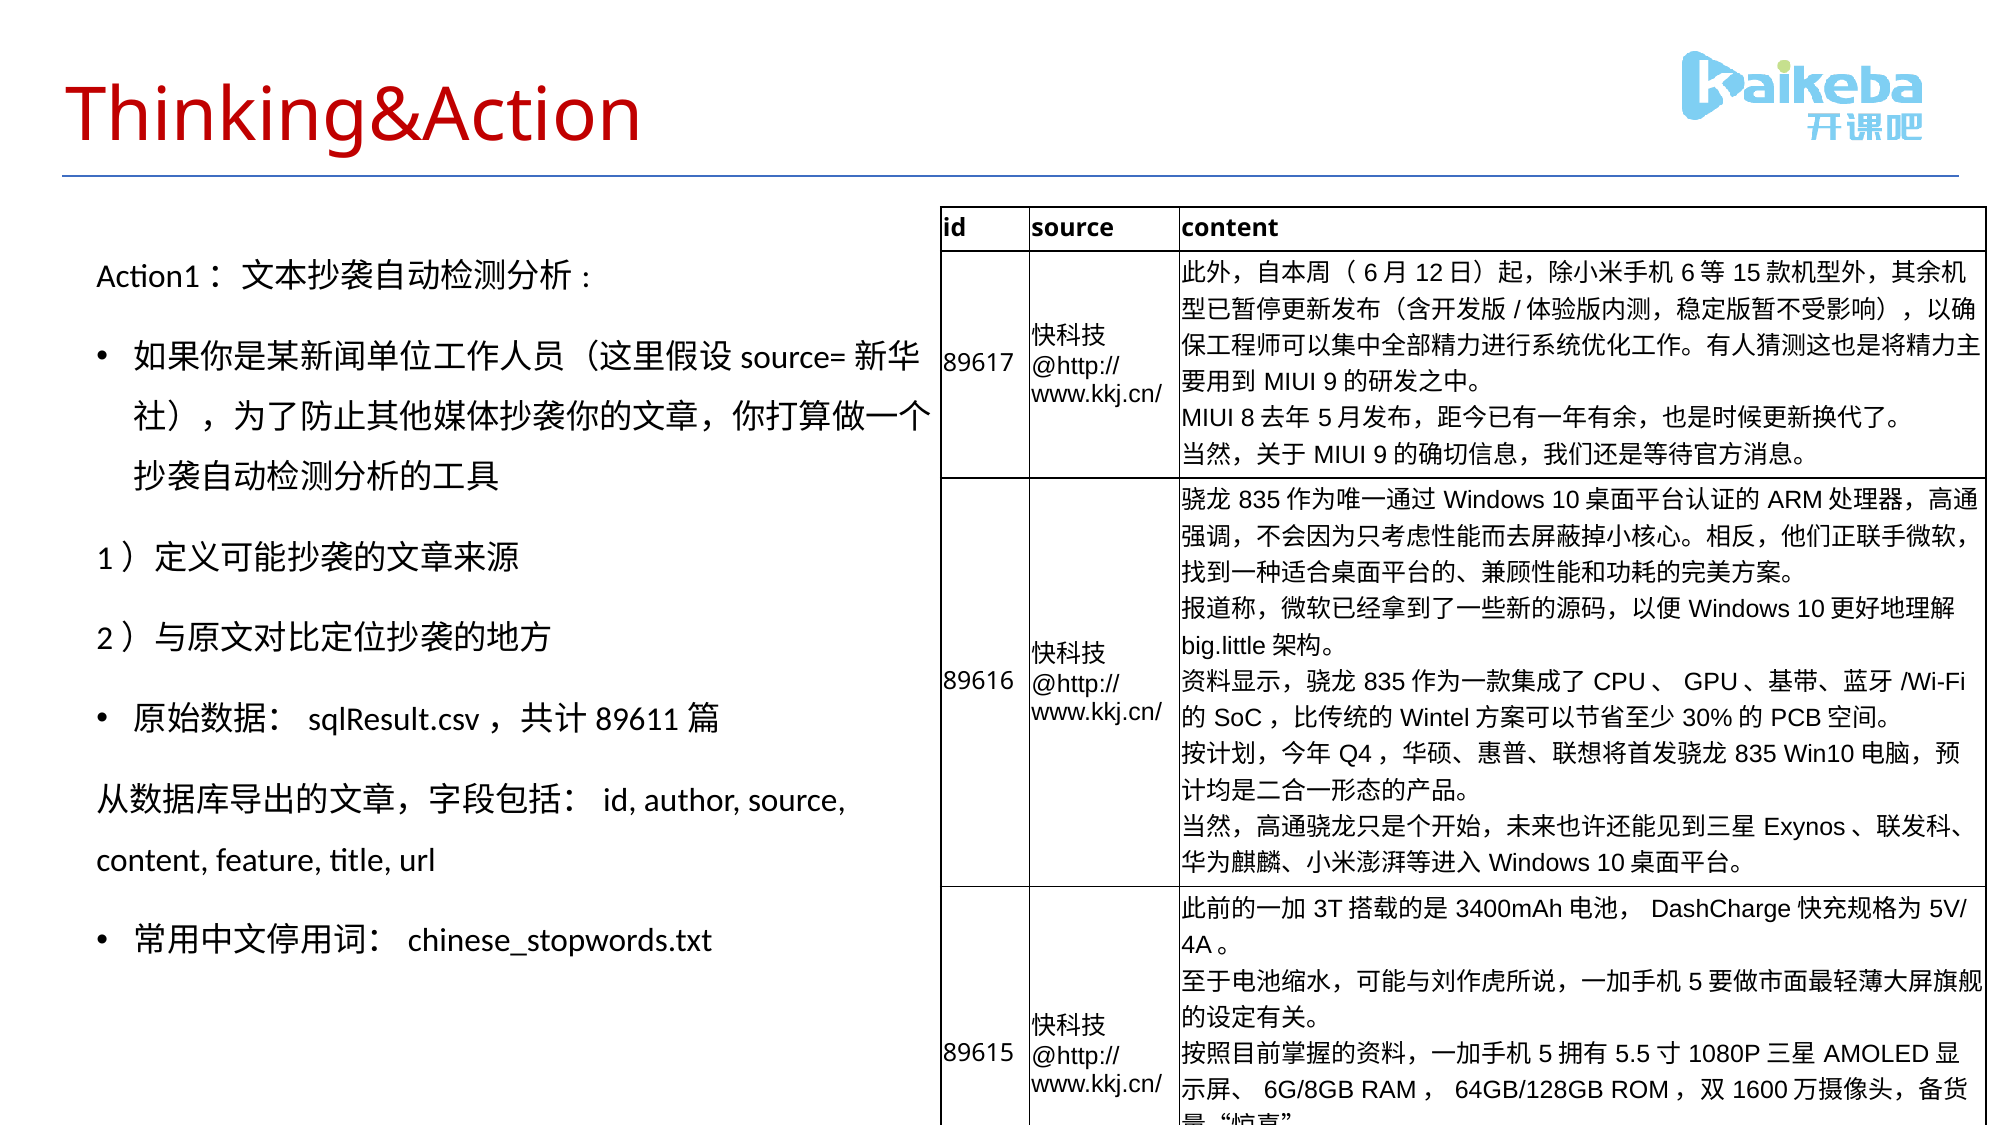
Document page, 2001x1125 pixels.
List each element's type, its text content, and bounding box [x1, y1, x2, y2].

table_cell 此外，自本周（6月12日）起，除小米手机6等15款机型外，其余机型已暂停更新发布（含开发版/体验版内测，稳定版暂不受影响），以确保工程师可以集中全部精力进行系统优化工作。有人猜测这也是将精力主要用到MIUI 9的研发之中。 MIUI 8去年5月发布，距今已有一年有余，也是时候更新换代了。 当然，关于MIUI 9的确切信息，我们还是等待官方消息。 [1180, 252, 1985, 477]
text_box Action1：文本抄袭自动检测分析: 如果你是某新闻单位工作人员（这里假设source=新华社），为了防止其他媒体抄袭你的文章，你打算做一个抄袭自动检测分析的工具 1）定义可能抄袭的文章来源 2）与原文对比定位抄袭的地方 原始数据：sqlResult.csv，共计89611篇 从数据库导出的文章，字段包括：id, author, source, content, feature, title, url 常用中文停用词：chinese_stopwords.txt [88, 227, 940, 918]
table_cell 此前的一加3T搭载的是3400mAh电池，DashCharge快充规格为5V/4A。 至于电池缩水，可能与刘作虎所说，一加手机5要做市面最轻薄大屏旗舰的设定有关。 按照目前掌握的资料，一加手机5拥有5.5寸1080P三星AMOLED显示屏、6G/8GB RAM，64GB/128GB ROM，双1600万摄像头，备货量“惊喜”。 根据京东泄露的信息，一加5起售价是xx99元，应该是在2799/2899/2999中的某个。 [1180, 887, 1985, 1125]
table_header id [942, 208, 1029, 250]
table_cell 骁龙835作为唯一通过Windows 10桌面平台认证的ARM处理器，高通强调，不会因为只考虑性能而去屏蔽掉小核心。相反，他们正联手微软，找到一种适合桌面平台的、兼顾性能和功耗的完美方案。 报道称，微软已经拿到了一些新的源码，以便Windows 10更好地理解big.little架构。 资料显示，骁龙835作为一款集成了CPU、GPU、基带、蓝牙/Wi-Fi的SoC，比传统的Wintel方案可以节省至少30%的PCB空间。 按计划，今年Q4，华硕、惠普、联想将首发骁龙835 Win10电脑，预计均是二合一形态的产品。 当然，高通骁龙只是个开始，未来也许还能见到三星Exynos、联发科、华为麒麟、小米澎湃等进入Windows 10桌面平台。 [1180, 479, 1985, 886]
table_cell 1 [1653, 21, 1950, 167]
title Thinking&Action [57, 59, 1728, 167]
table_header source [1030, 208, 1179, 250]
table_header content [1180, 208, 1985, 250]
table_cell 快科技@http://www.kkj.cn/ [1030, 252, 1179, 477]
table_cell 快科技@http://www.kkj.cn/ [1030, 479, 1179, 886]
table_cell 快科技@http://www.kkj.cn/ [1030, 887, 1179, 1125]
table_cell 89615 [942, 887, 1029, 1125]
table_cell 89617 [942, 252, 1029, 477]
table_cell 89616 [942, 479, 1029, 886]
